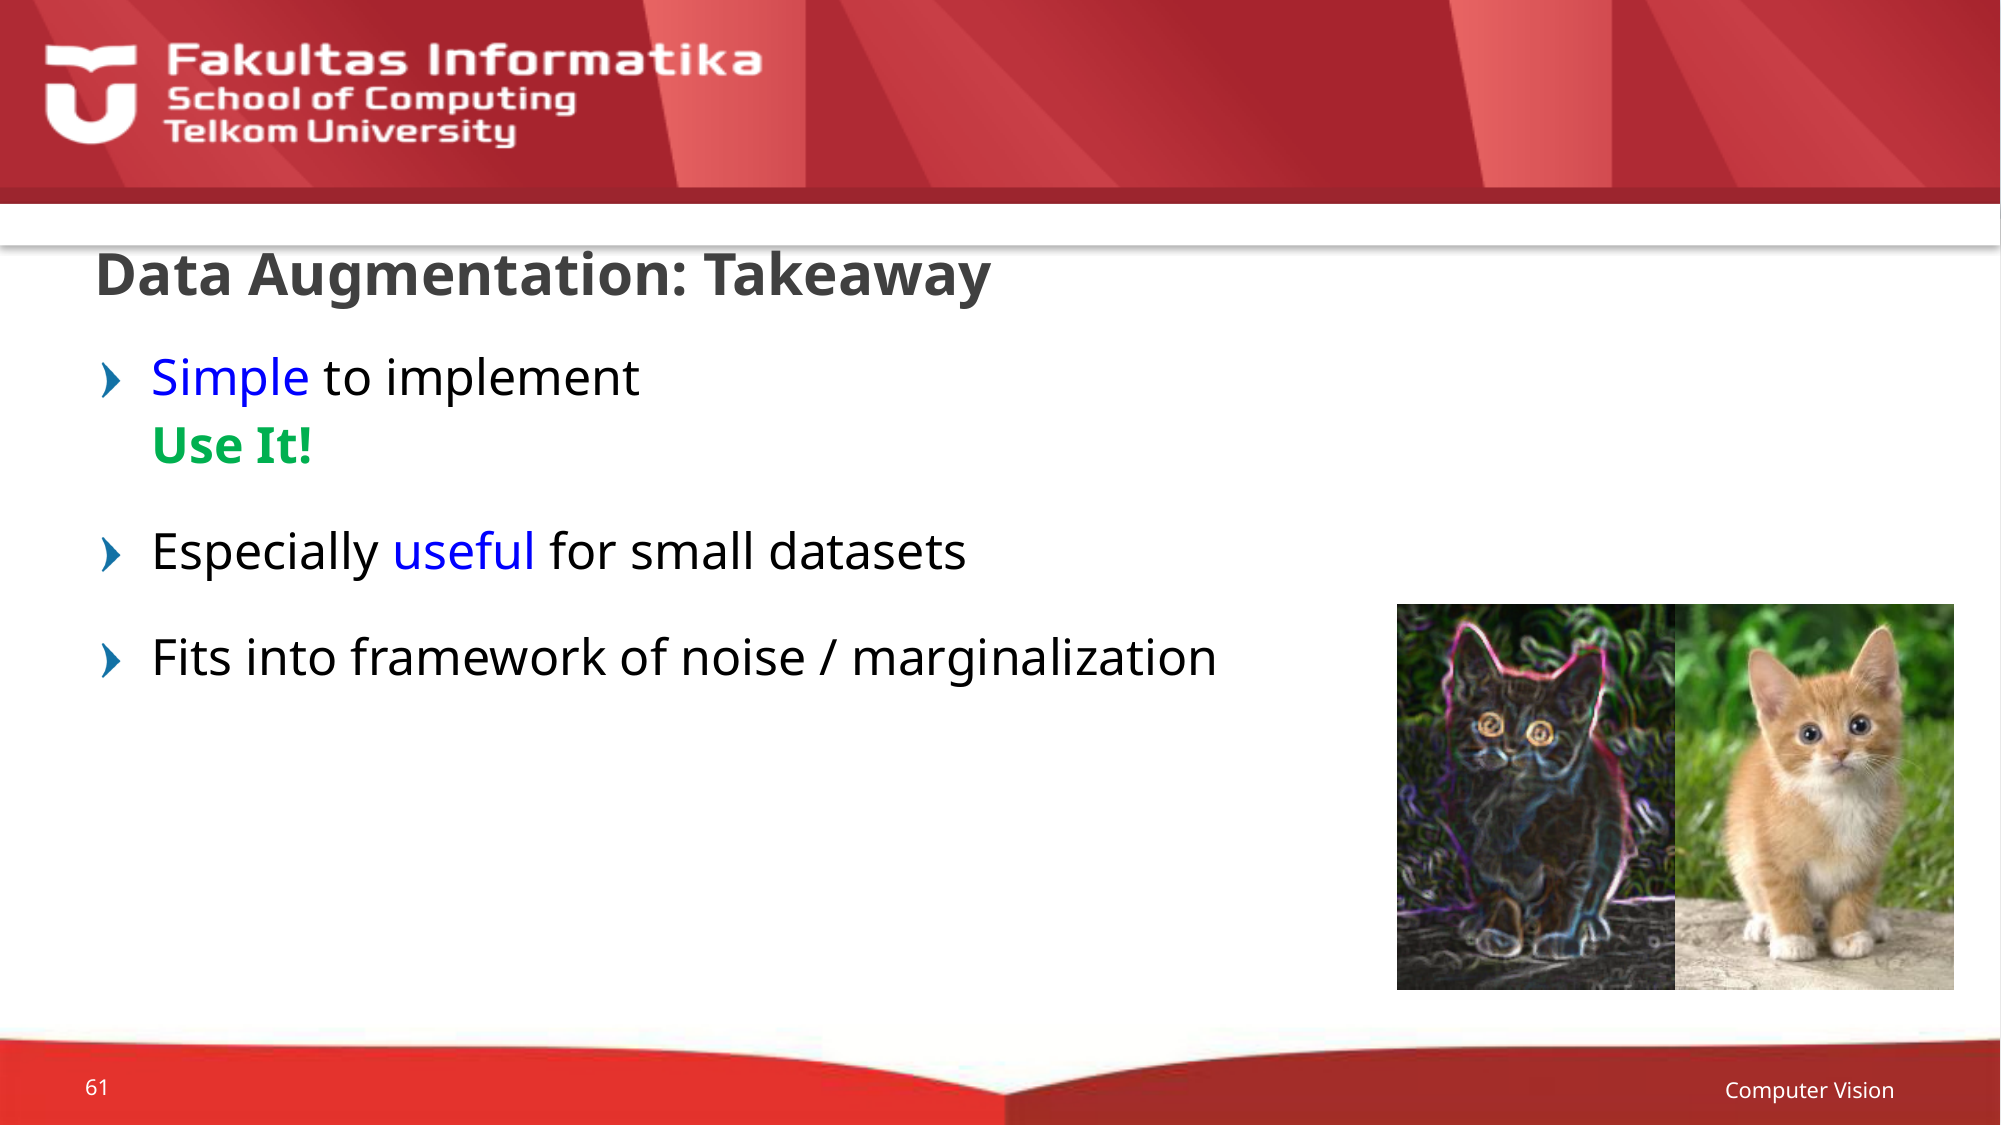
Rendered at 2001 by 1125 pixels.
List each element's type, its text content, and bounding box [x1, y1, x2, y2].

list Simple to implement Use It! Especially useful for small datasets Fits into framework of noise / marginalization [80, 329, 1902, 990]
list Computer Vision [1185, 1058, 1911, 1119]
picture [95, 632, 124, 680]
picture [95, 351, 124, 400]
title Data Augmentation: Takeaway [79, 219, 1901, 325]
slide_number 61 [85, 1058, 164, 1119]
picture [1397, 604, 1955, 991]
picture [0, 0, 2001, 1125]
picture [95, 526, 124, 574]
